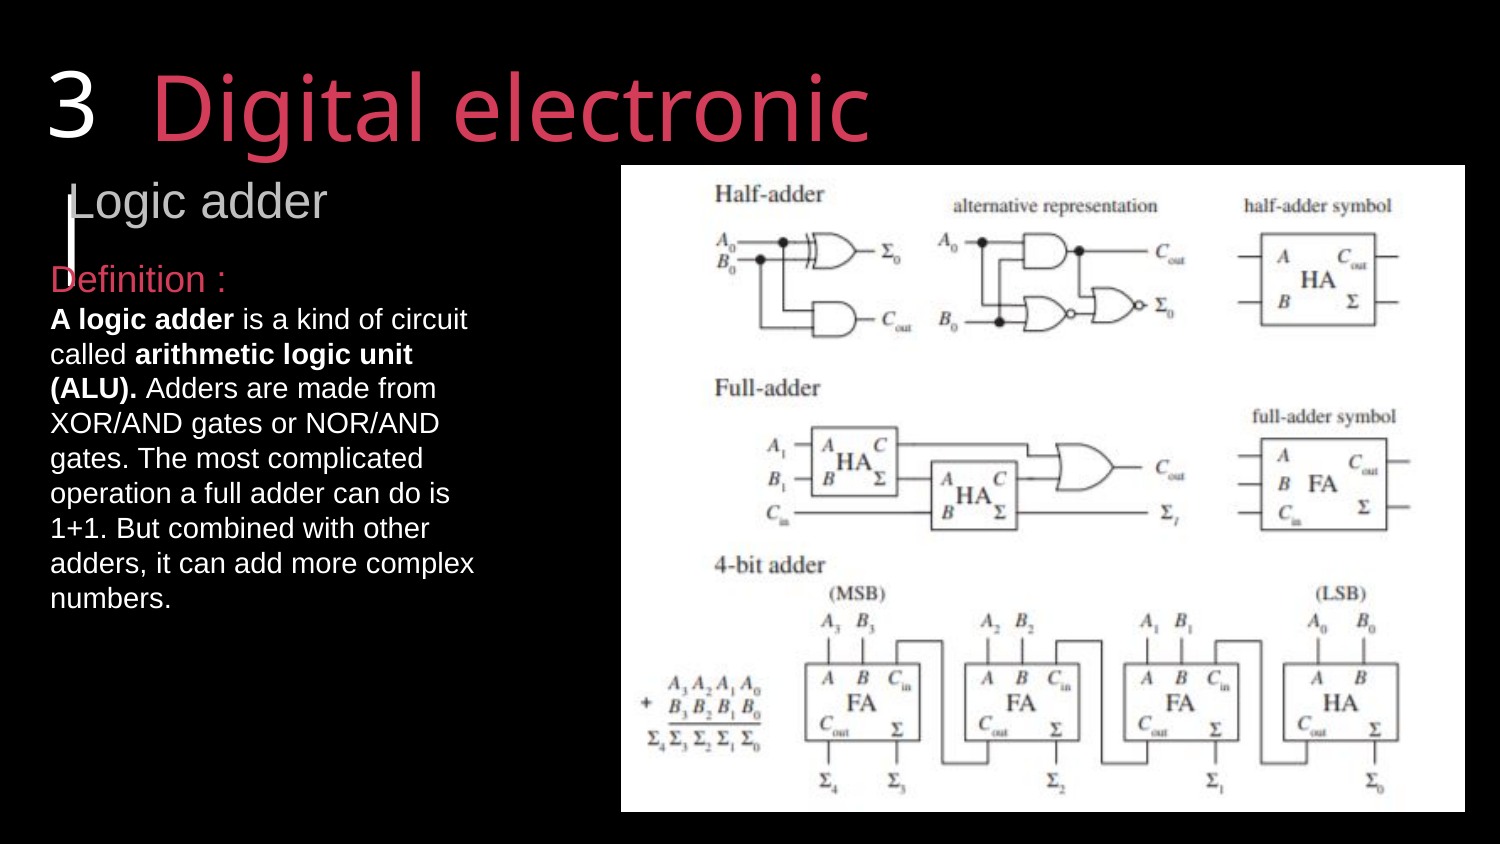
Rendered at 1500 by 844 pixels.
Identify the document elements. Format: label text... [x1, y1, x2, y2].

text_box Definition : A logic adder is a kind of circuit called arithmetic logic unit (ALU). Adders are made from XOR/AND gates or NOR/AND gates. The most complicated operation a full adder can do is 1+1. But combined with other adders, it can add more complex numbers. [35, 247, 497, 798]
list 3| [12, 14, 144, 147]
list Digital electronic [115, 18, 996, 166]
text_box Logic adder [52, 150, 554, 248]
picture [621, 164, 1465, 812]
